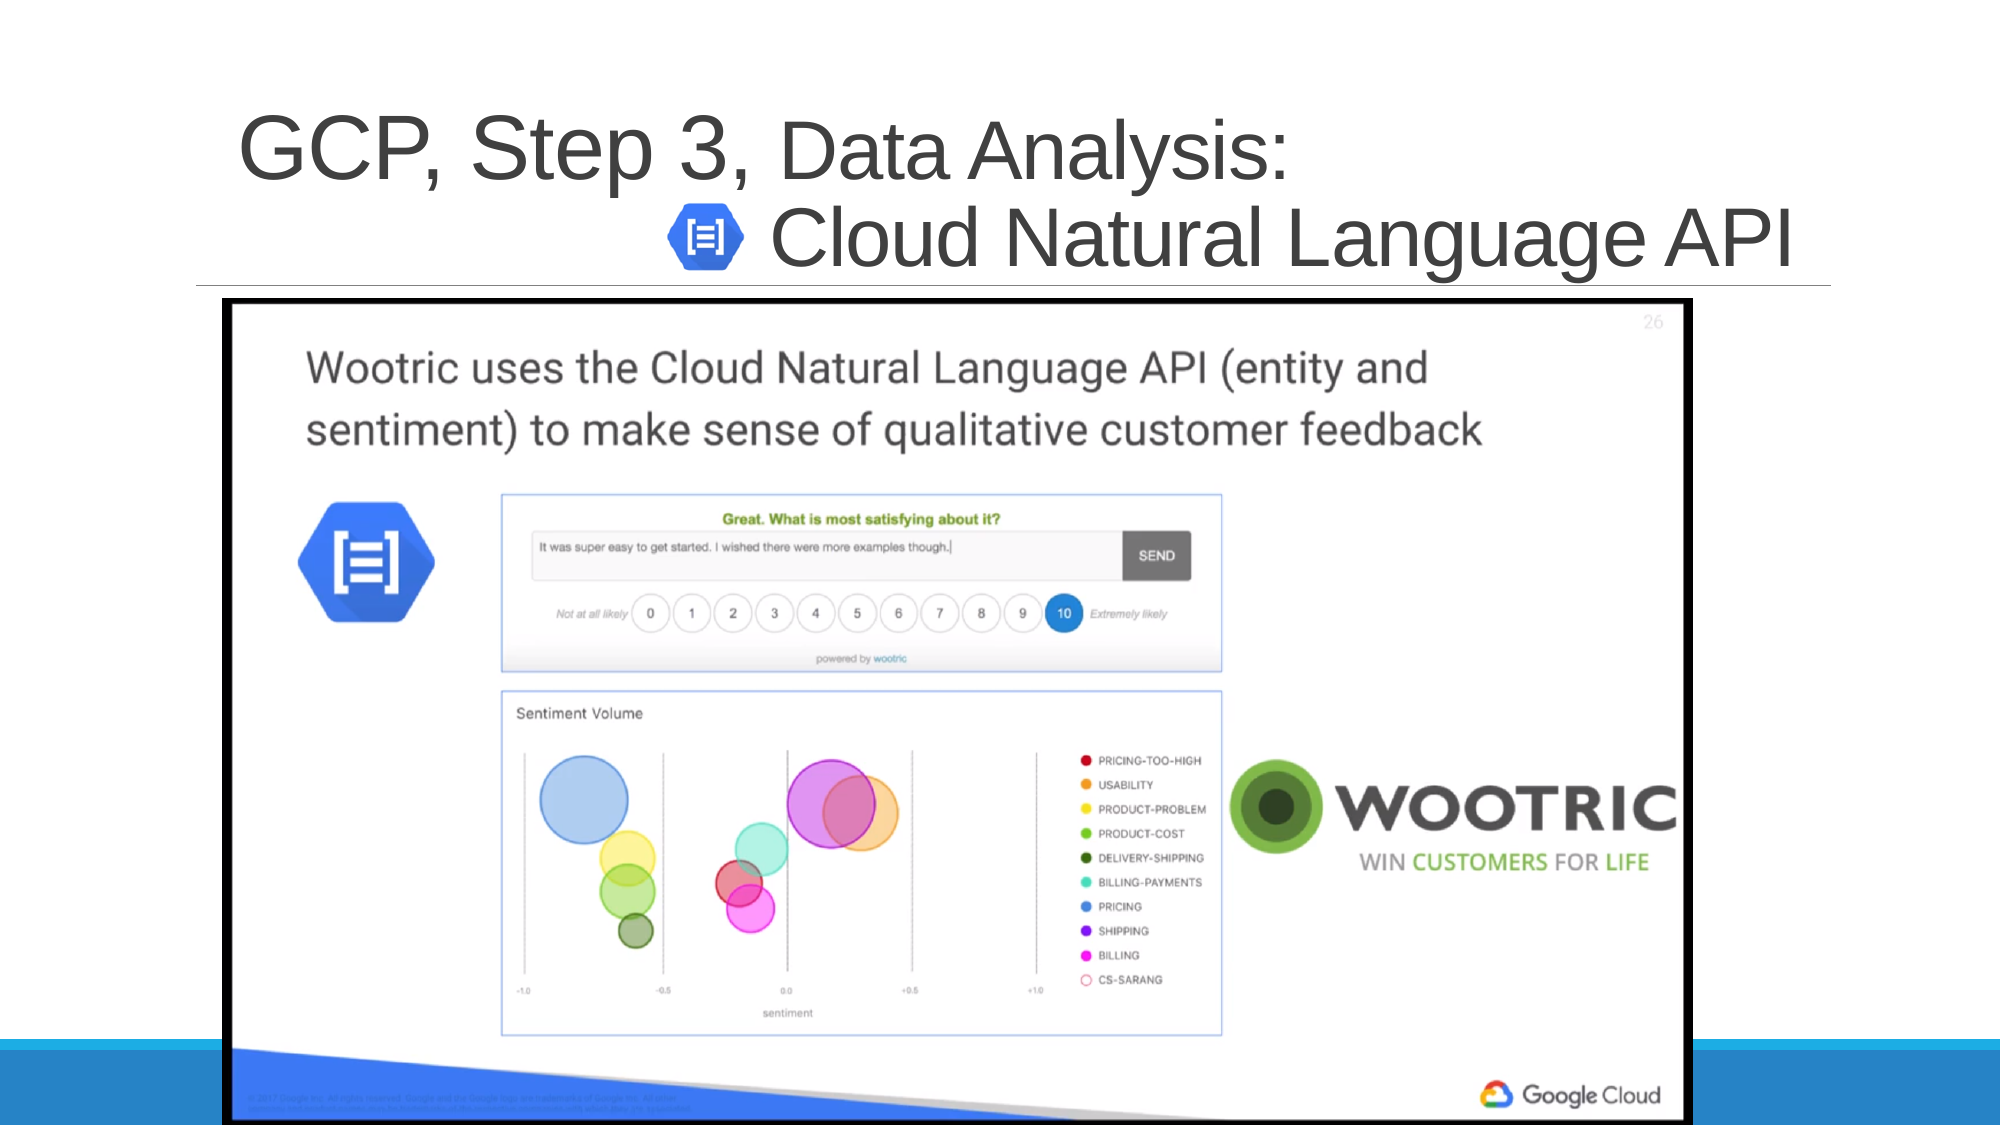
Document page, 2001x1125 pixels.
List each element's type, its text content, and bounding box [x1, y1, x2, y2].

picture [655, 189, 762, 284]
text_box GCP, Step 3, Data Analysis: Cloud Natural Language API [222, 52, 2000, 291]
picture [221, 297, 1693, 1125]
